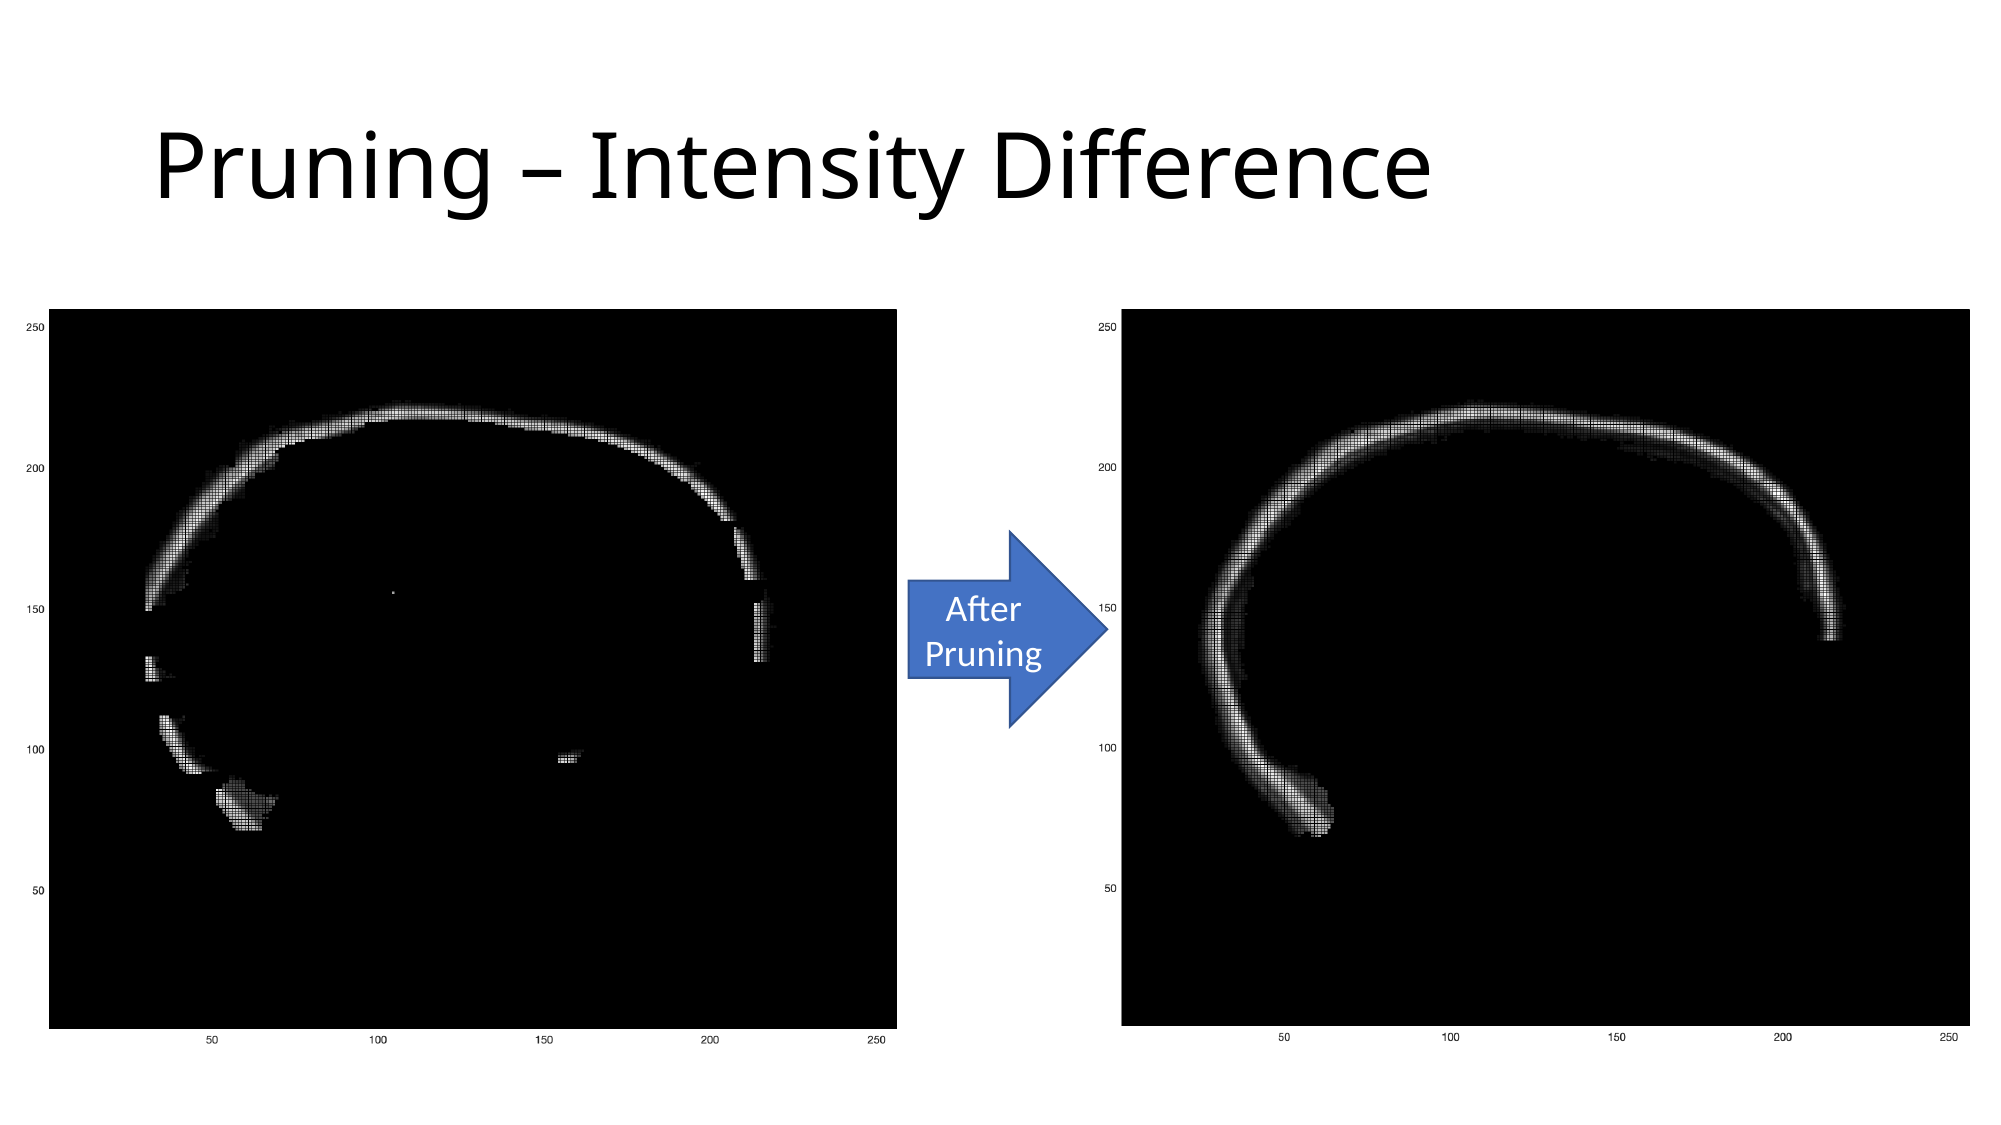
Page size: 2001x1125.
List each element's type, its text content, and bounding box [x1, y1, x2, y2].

title Pruning – Intensity Difference [137, 59, 1863, 243]
picture [0, 243, 2000, 1125]
